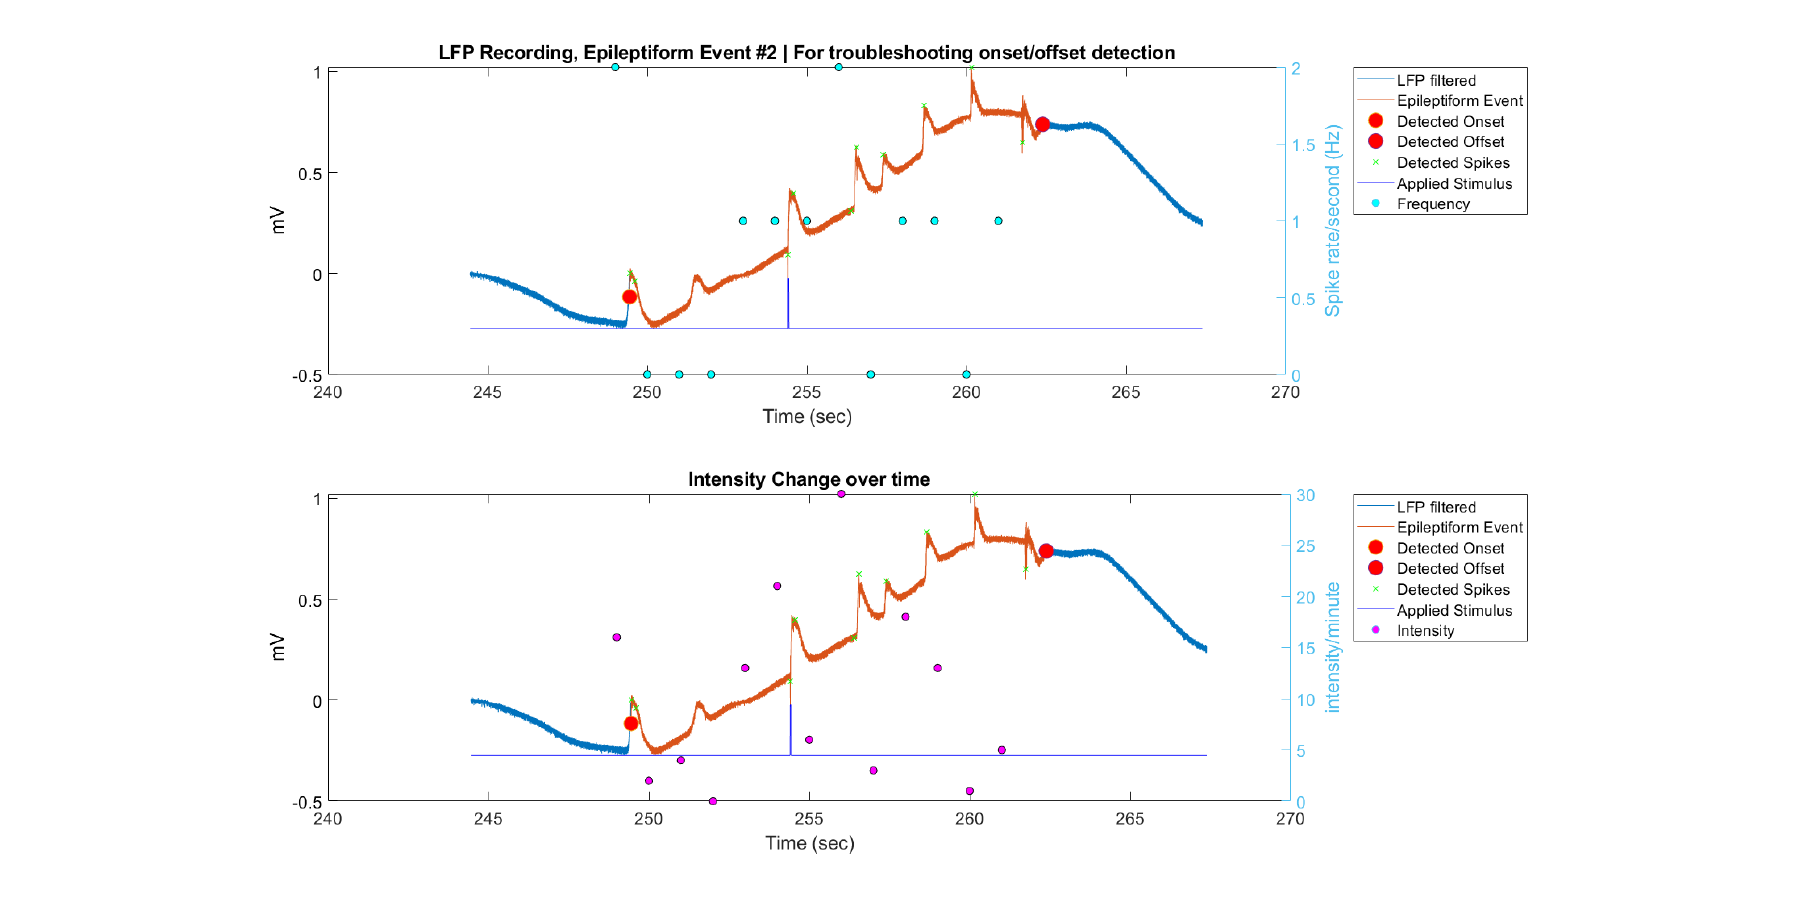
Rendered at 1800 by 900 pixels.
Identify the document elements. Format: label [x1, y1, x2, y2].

picture [126, 0, 1674, 900]
